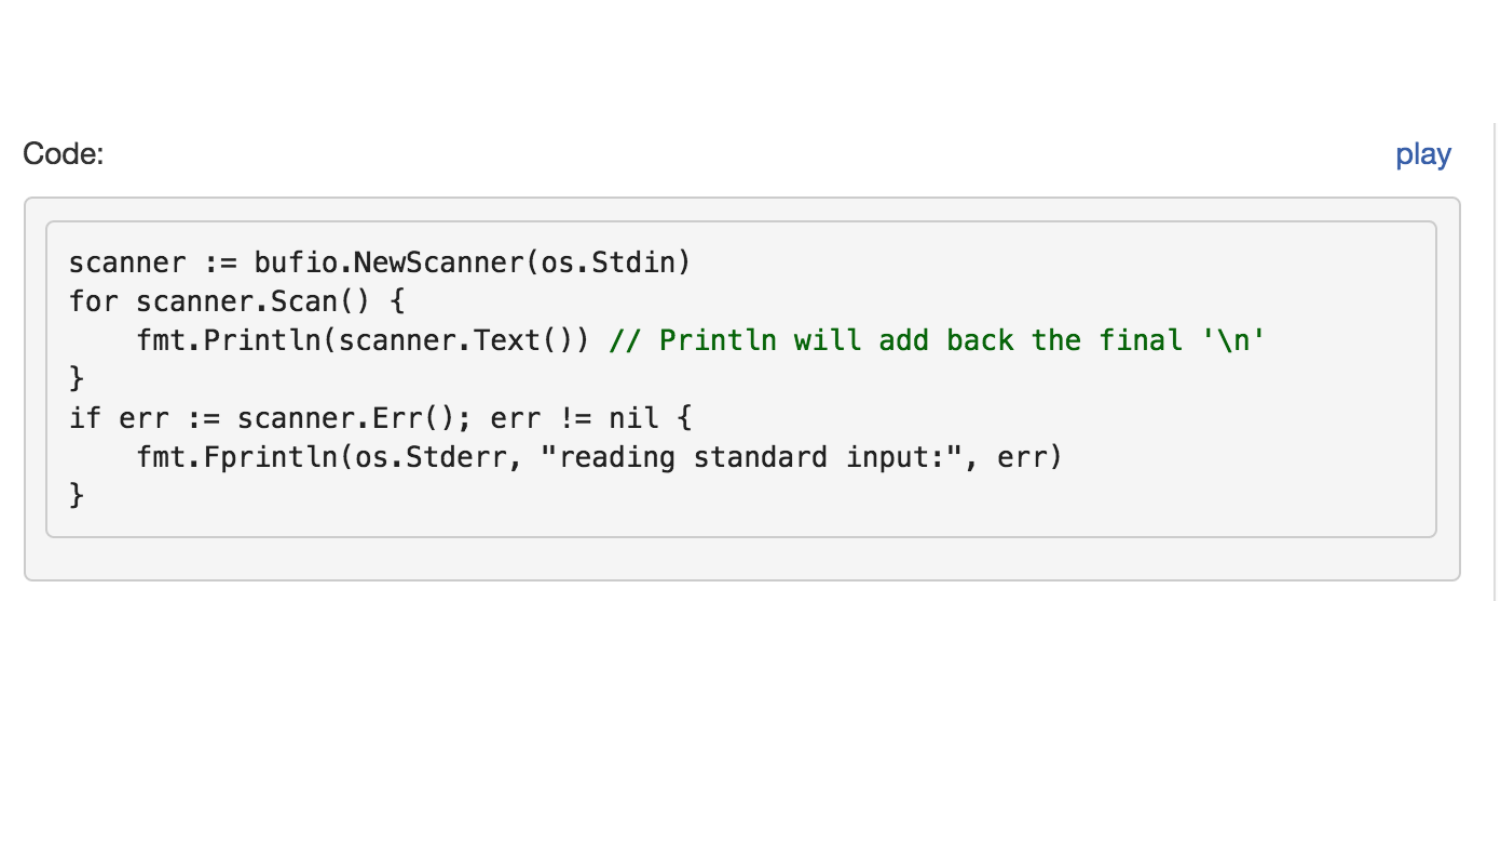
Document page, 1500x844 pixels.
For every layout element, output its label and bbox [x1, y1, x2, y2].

picture [0, 123, 1500, 601]
